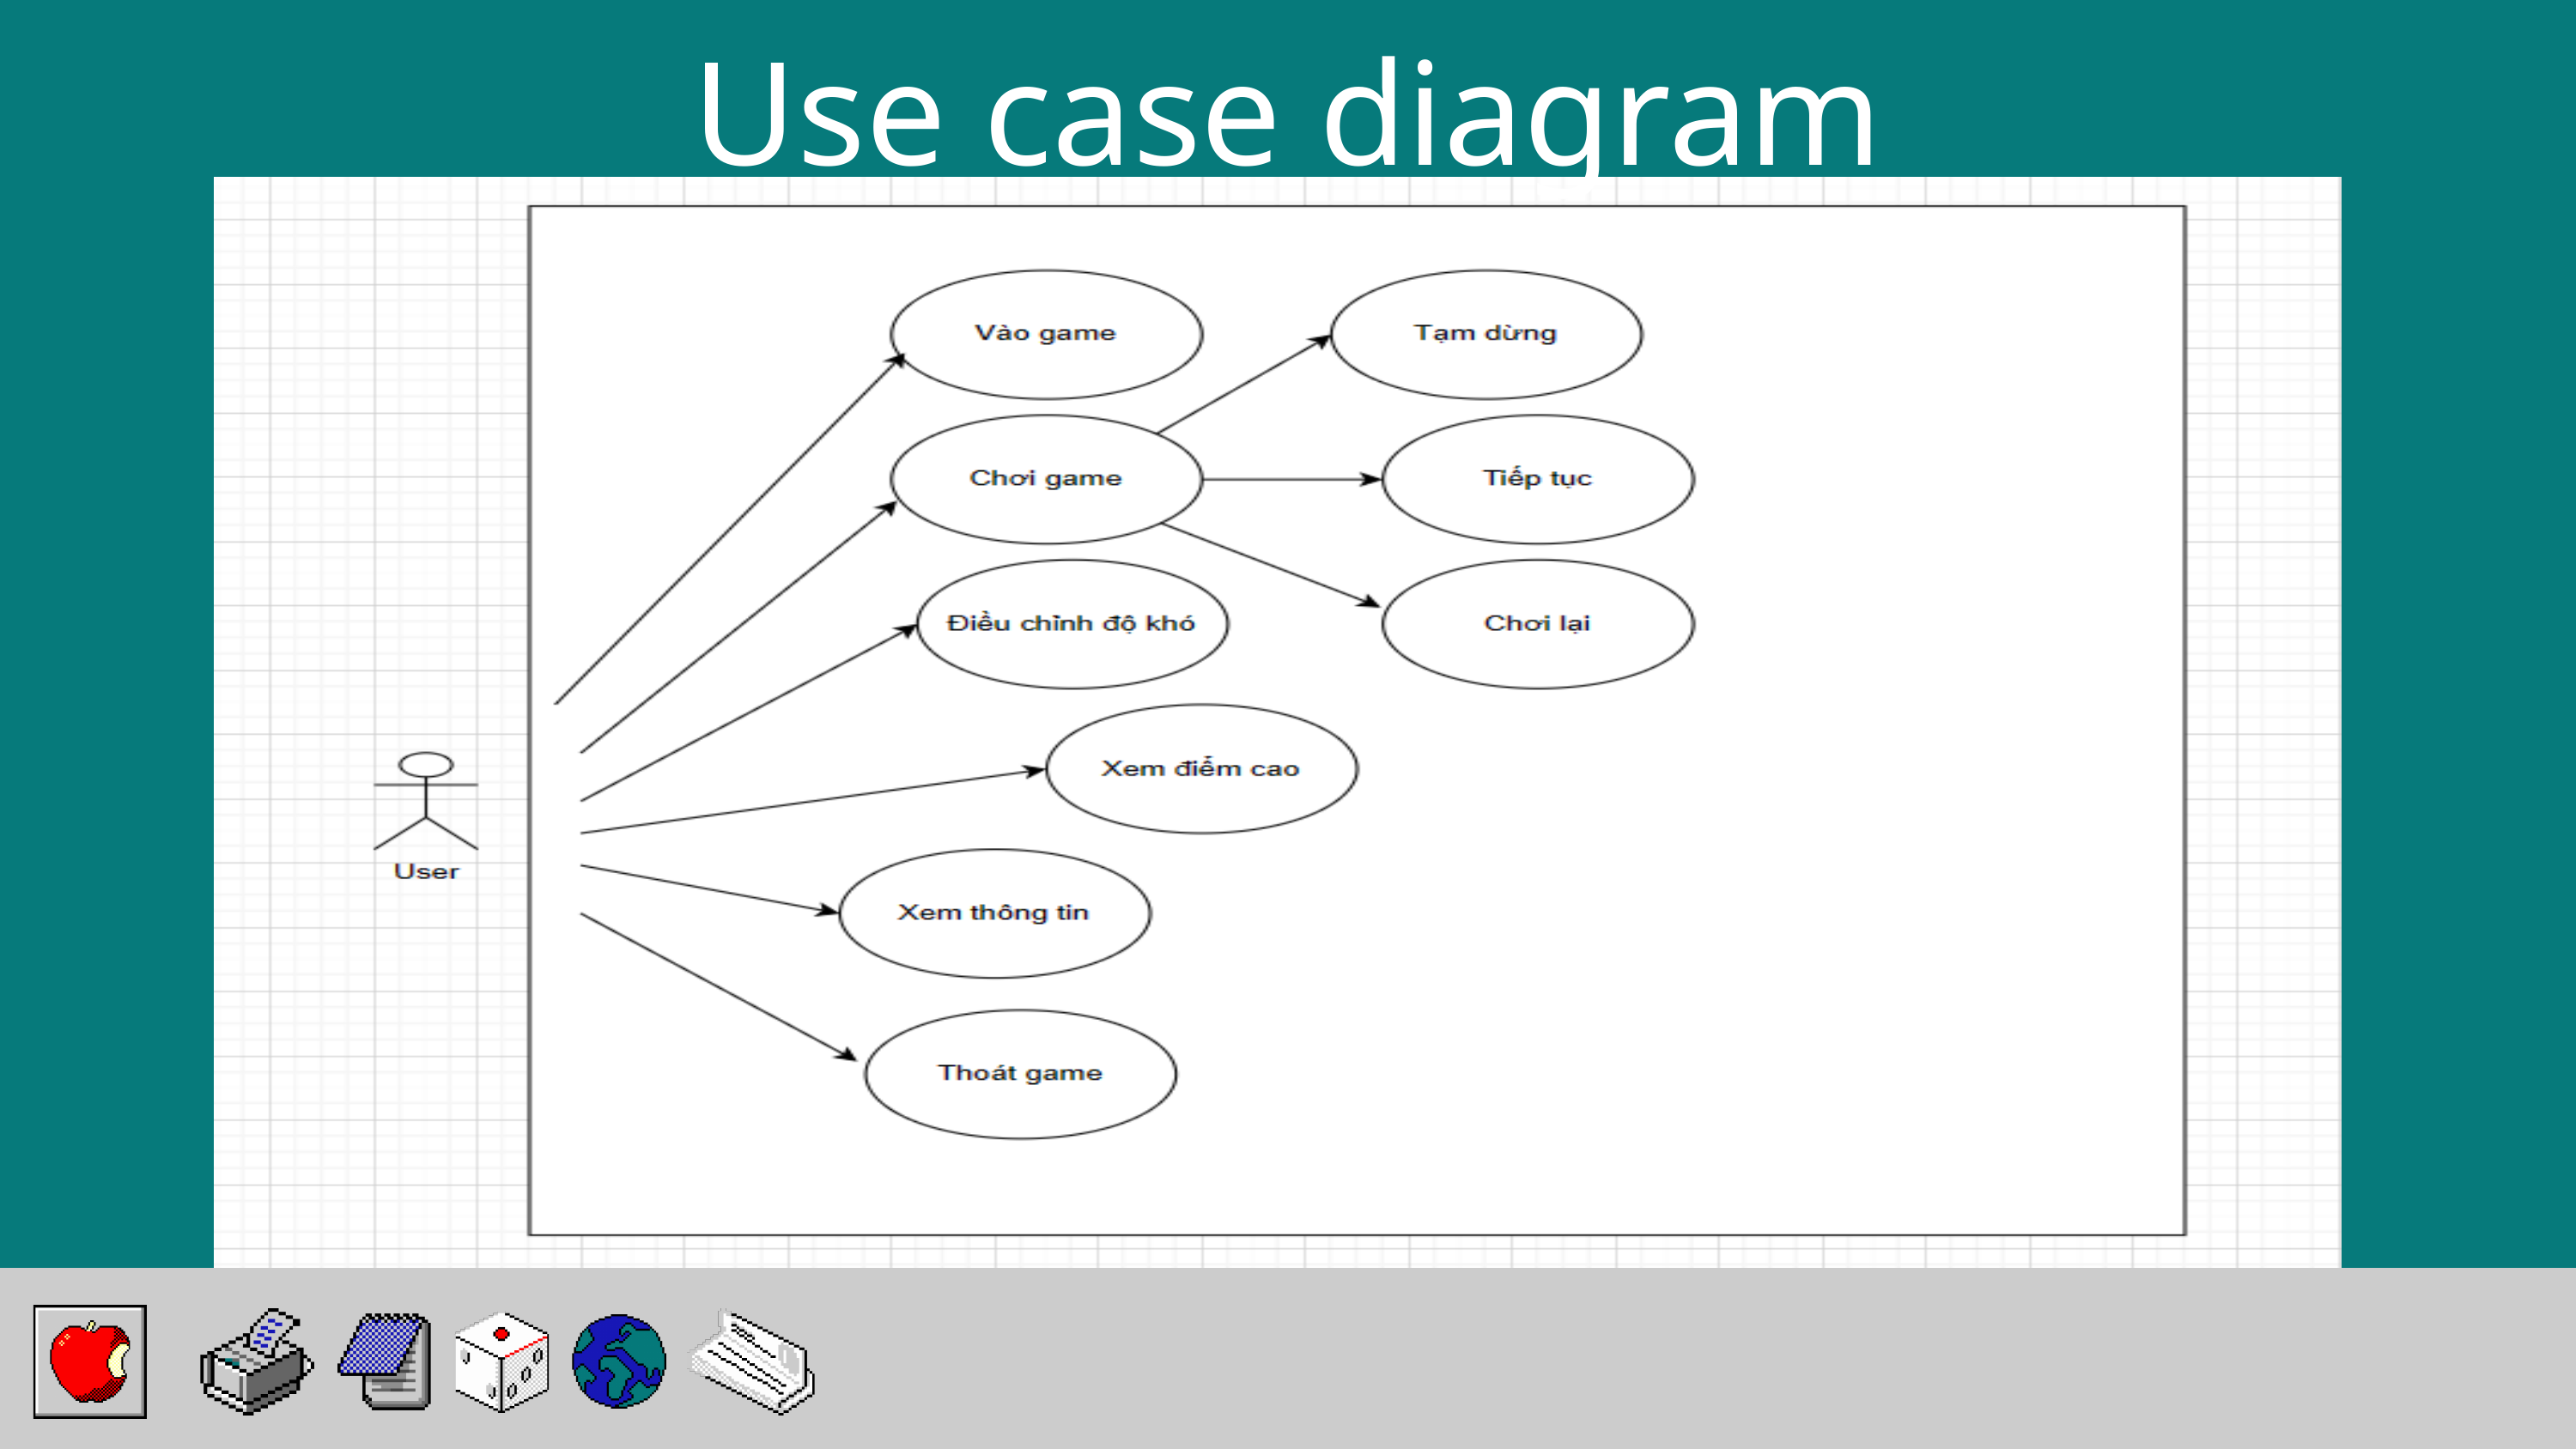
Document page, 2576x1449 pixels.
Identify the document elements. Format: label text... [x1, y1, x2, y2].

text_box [0, 1274, 2576, 1449]
text_box Use case diagram [0, 15, 2576, 201]
picture [214, 177, 2342, 1274]
